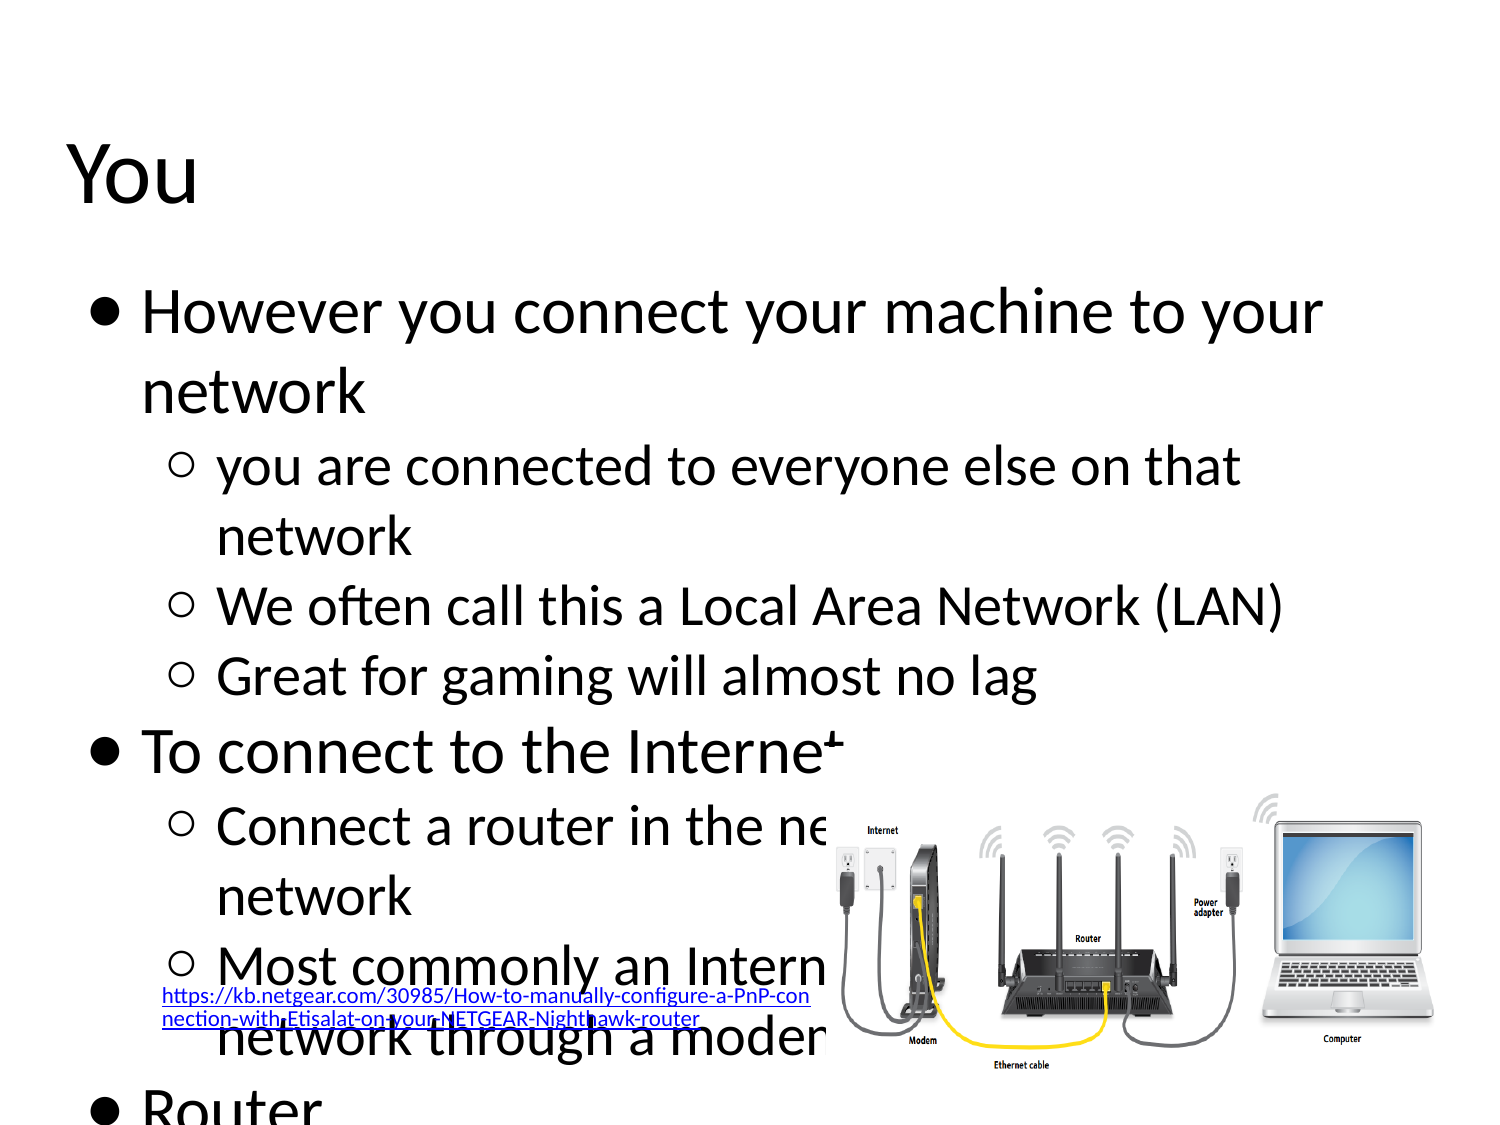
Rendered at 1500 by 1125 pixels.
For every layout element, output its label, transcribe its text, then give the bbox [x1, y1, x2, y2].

text_box https://kb.netgear.com/30985/How-to-manually-configure-a-PnP-connection-with-Etisalat-on-your-NETGEAR-Nighthawk-router [146, 965, 820, 1061]
picture [825, 746, 1466, 1092]
list However you connect your machine to your network you are connected to everyone else on that network We often call this a Local Area Network (LAN) Great for gaming will almost no lag To connect to the Internet Connect a router in the network to a larger network Most commonly an Internet Service Provider (ISP) network through a modem Router Multiple devices can use the same connection Modem Decodes signals from ISP [51, 252, 1449, 1000]
title You [51, 97, 1449, 223]
